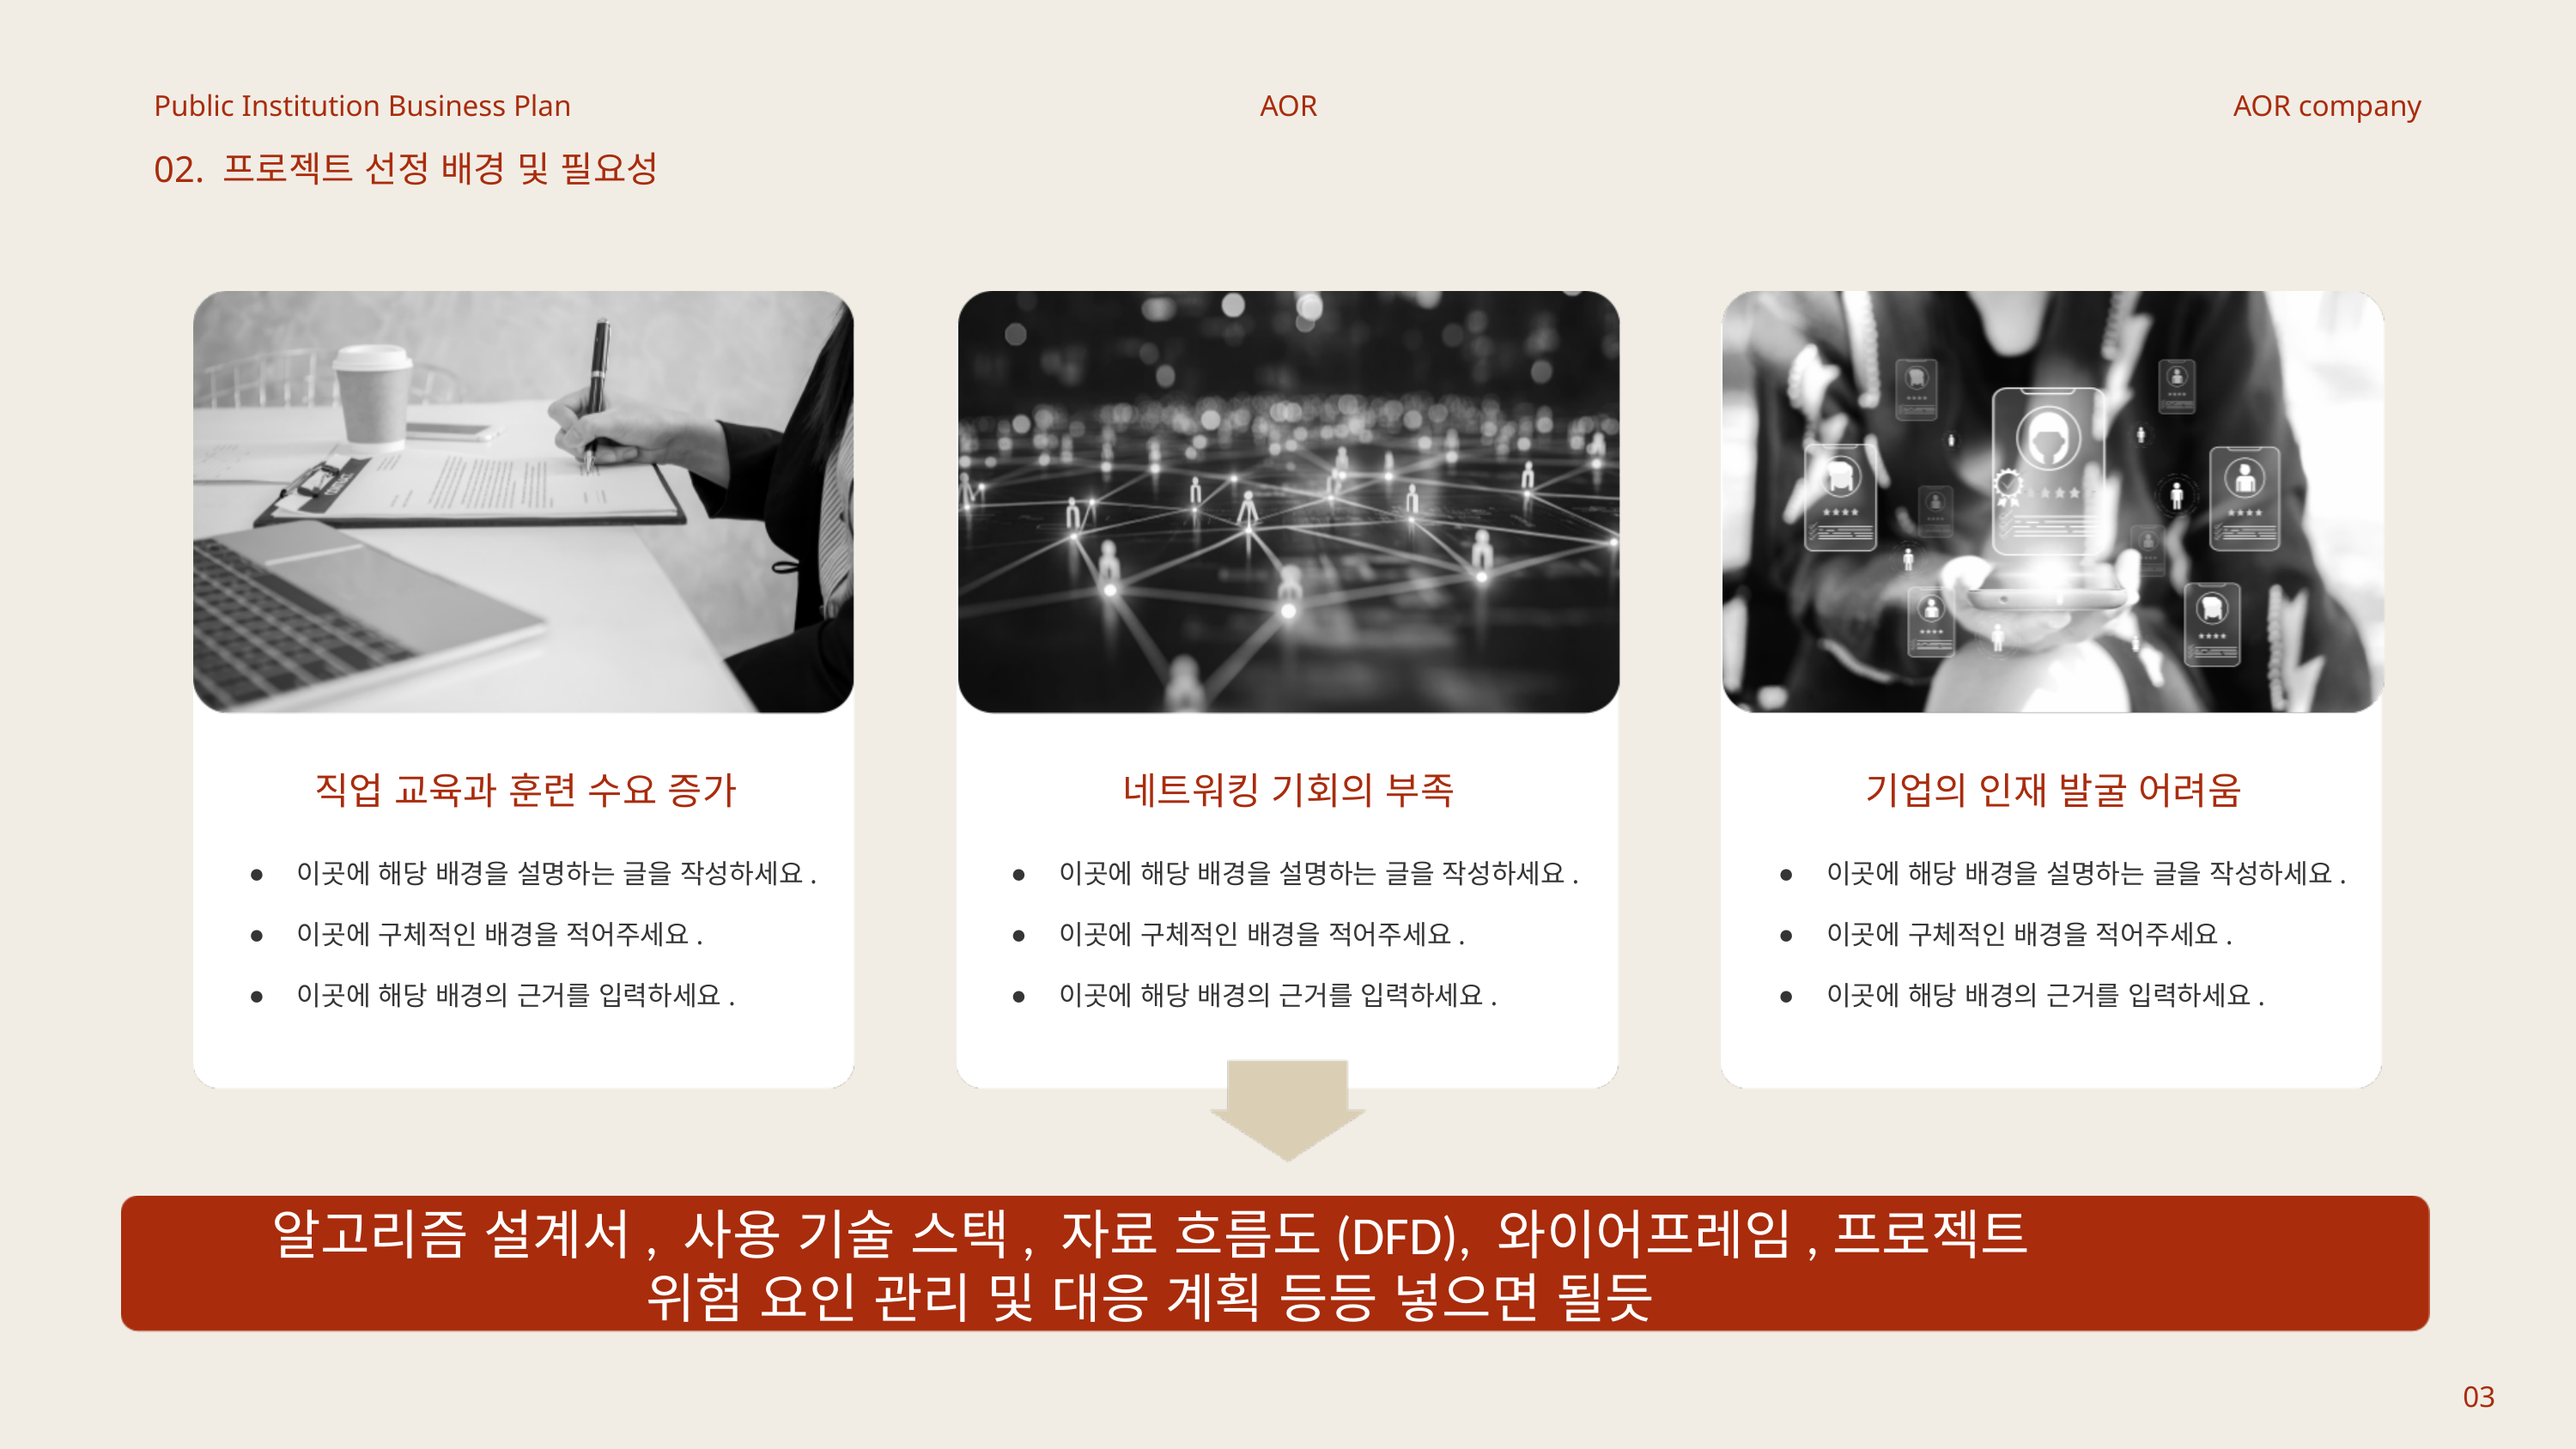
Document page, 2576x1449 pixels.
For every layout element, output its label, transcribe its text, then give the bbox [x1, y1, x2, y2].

picture [1720, 291, 2385, 1089]
picture [121, 1196, 2430, 1333]
text_box Public Institution Business Plan [154, 82, 653, 124]
picture [957, 291, 1621, 1163]
text_box 02. 프로젝트 선정 배경 및 필요성 [154, 139, 720, 190]
text_box AOR company [1987, 82, 2422, 124]
text_box AOR [1157, 82, 1421, 124]
text_box 03 [2413, 1373, 2496, 1415]
picture [192, 291, 856, 1089]
